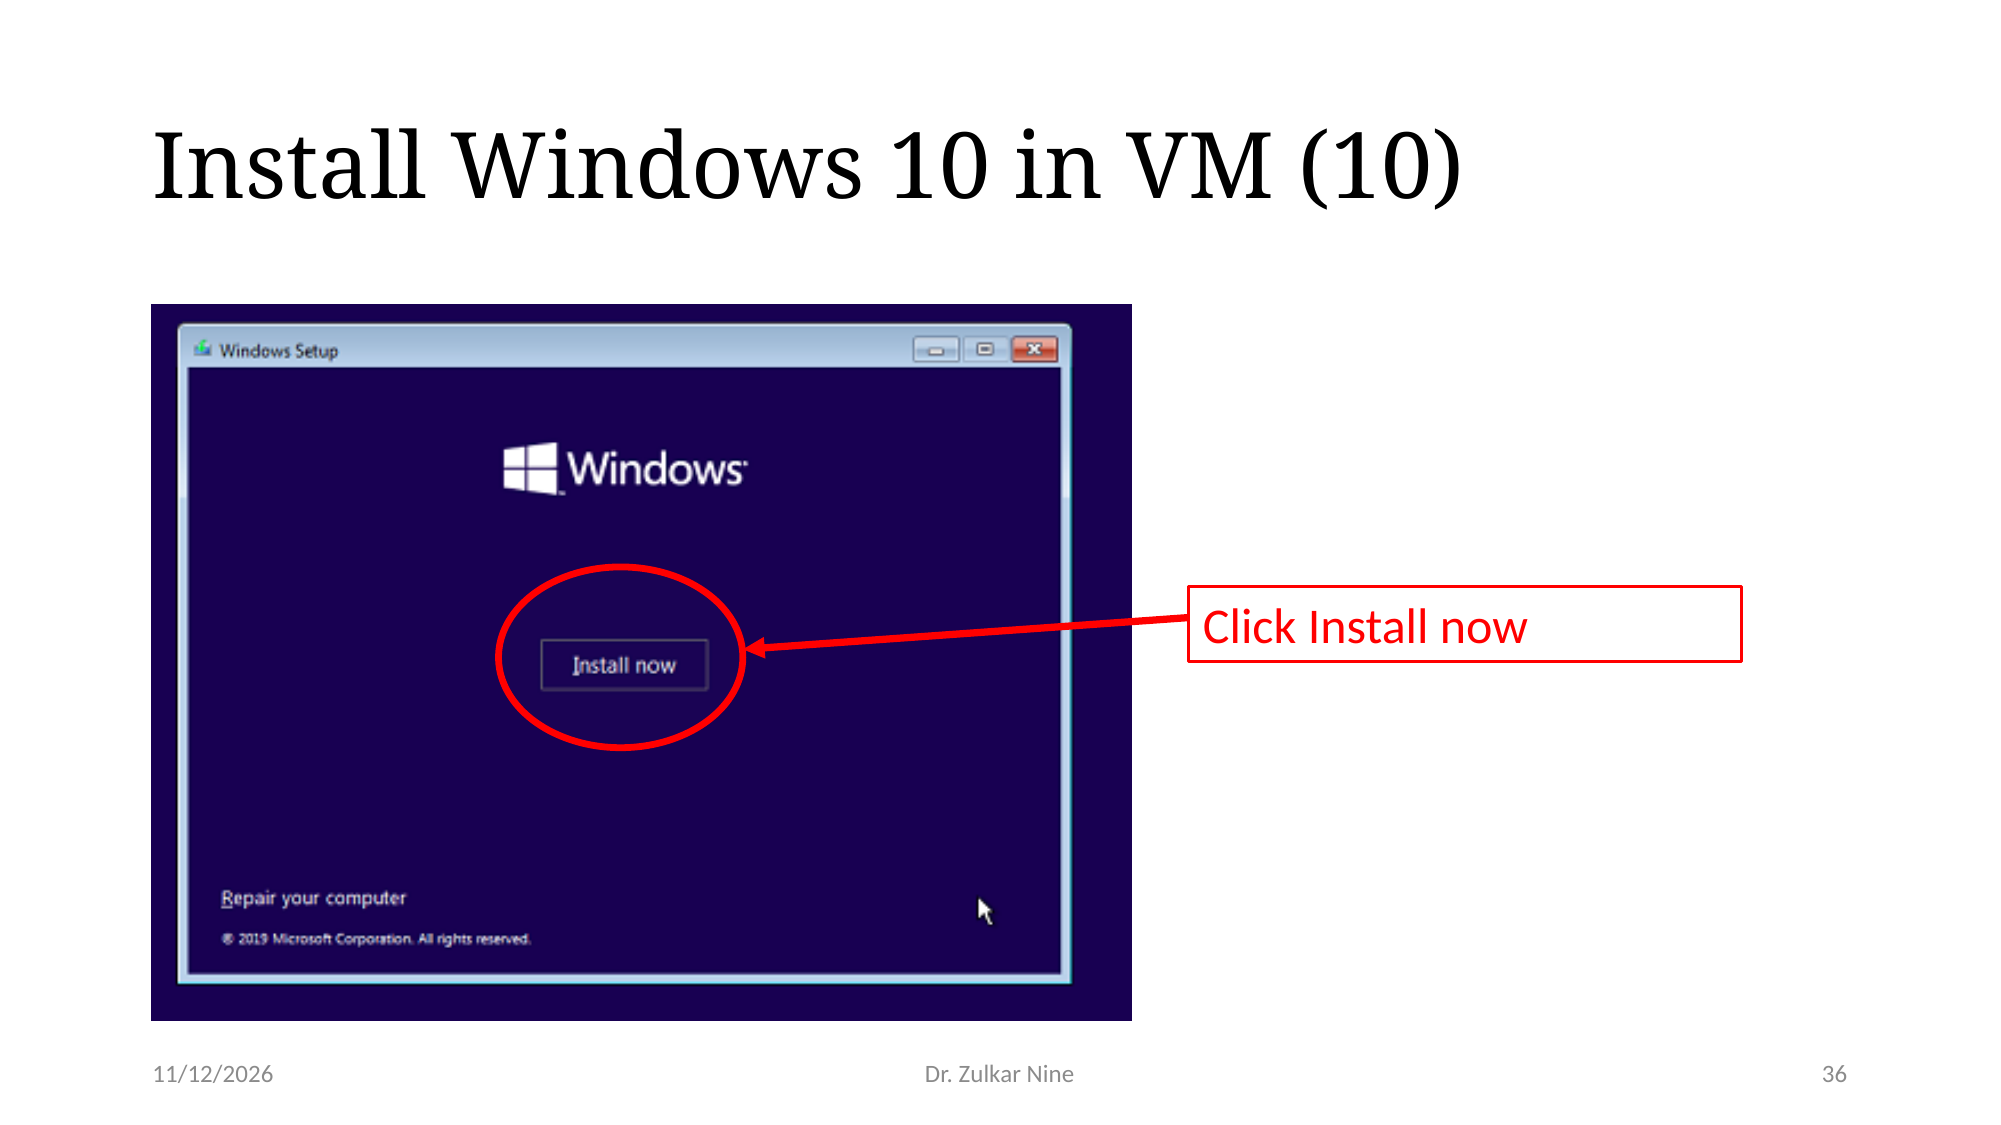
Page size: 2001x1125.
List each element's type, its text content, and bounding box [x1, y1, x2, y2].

title Install Windows 10 in VM (10) [137, 59, 1863, 278]
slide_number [137, 1042, 588, 1103]
slide_number 36 [1412, 1042, 1863, 1103]
text_box Click Install now [1188, 586, 1742, 662]
footer Dr. Zulkar Nine [662, 1042, 1338, 1103]
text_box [742, 617, 1189, 650]
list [151, 304, 1132, 1021]
